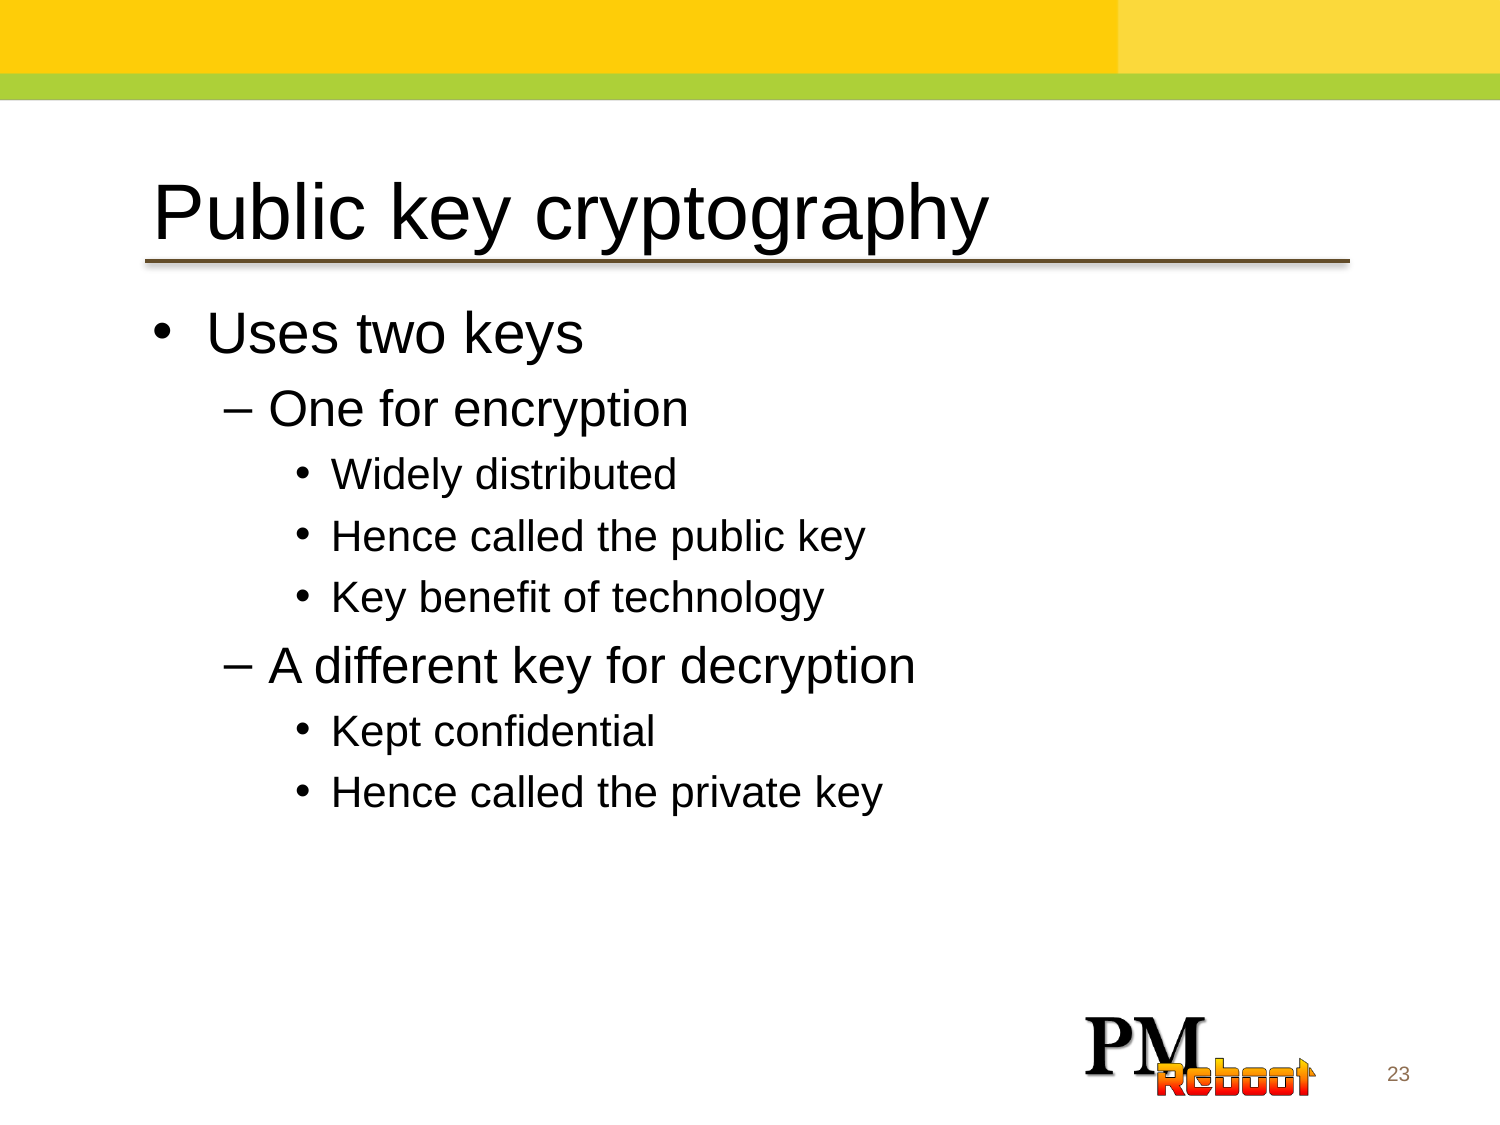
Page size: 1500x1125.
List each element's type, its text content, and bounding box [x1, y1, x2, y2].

picture [0, 0, 1500, 1125]
list Uses two keys One for encryption Widely distributed Hence called the public key Key benefit of technology A different key for decryption Kept confidential Hence called the private key [137, 287, 1388, 825]
title Public key cryptography [137, 152, 1325, 263]
slide_number 23 [1074, 1042, 1425, 1103]
